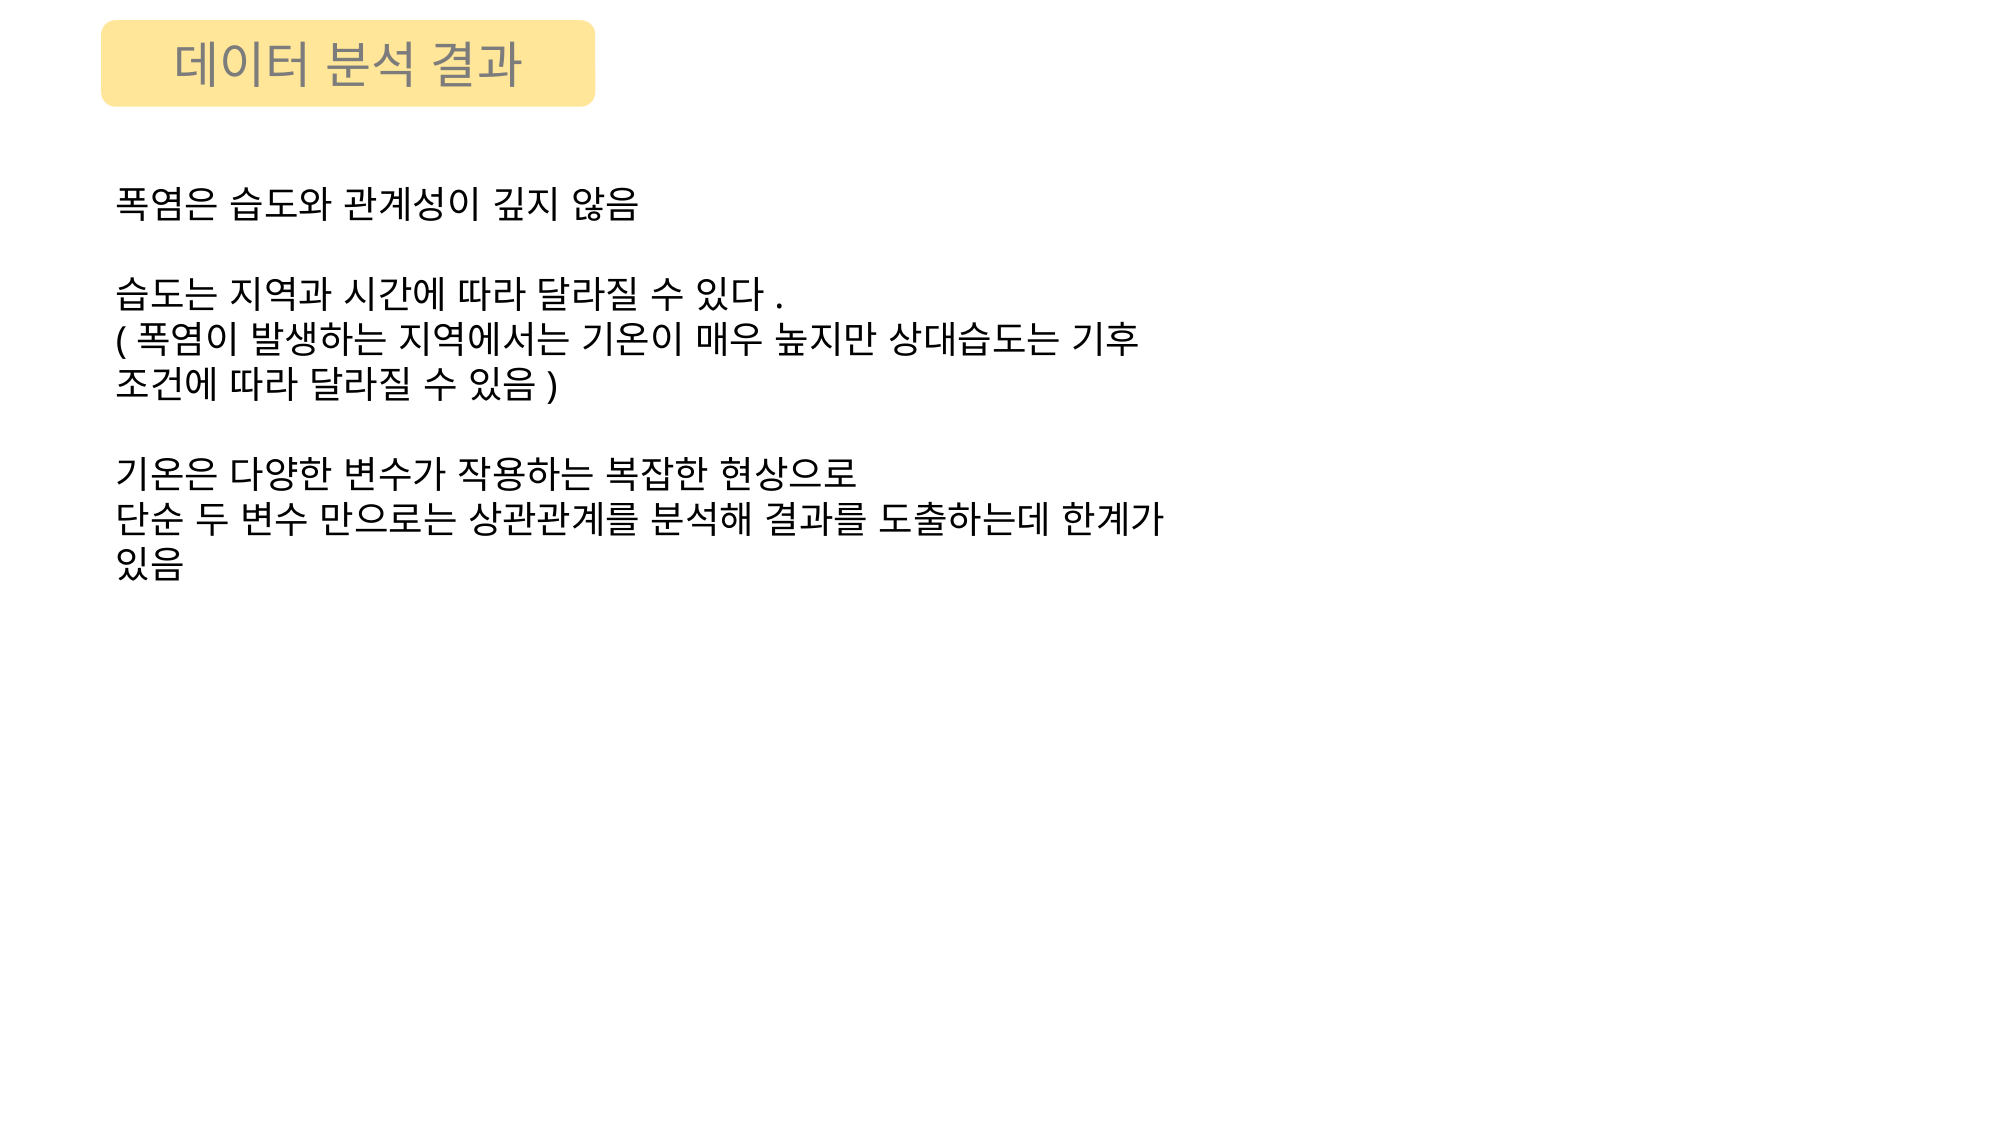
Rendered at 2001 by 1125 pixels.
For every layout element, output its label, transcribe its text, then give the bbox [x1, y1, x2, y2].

text_box 데이터 분석 결과 [100, 19, 597, 108]
text_box 폭염은 습도와 관계성이 깊지 않음 습도는 지역과 시간에 따라 달라질 수 있다. (폭염이 발생하는 지역에서는 기온이 매우 높지만 상대습도는 기후 조건에 따라 달라질 수 있음) 기온은 다양한 변수가 작용하는 복잡한 현상으로 단순 두 변수 만으로는 상관관계를 분석해 결과를 도출하는데 한계가 있음 [101, 173, 1237, 639]
